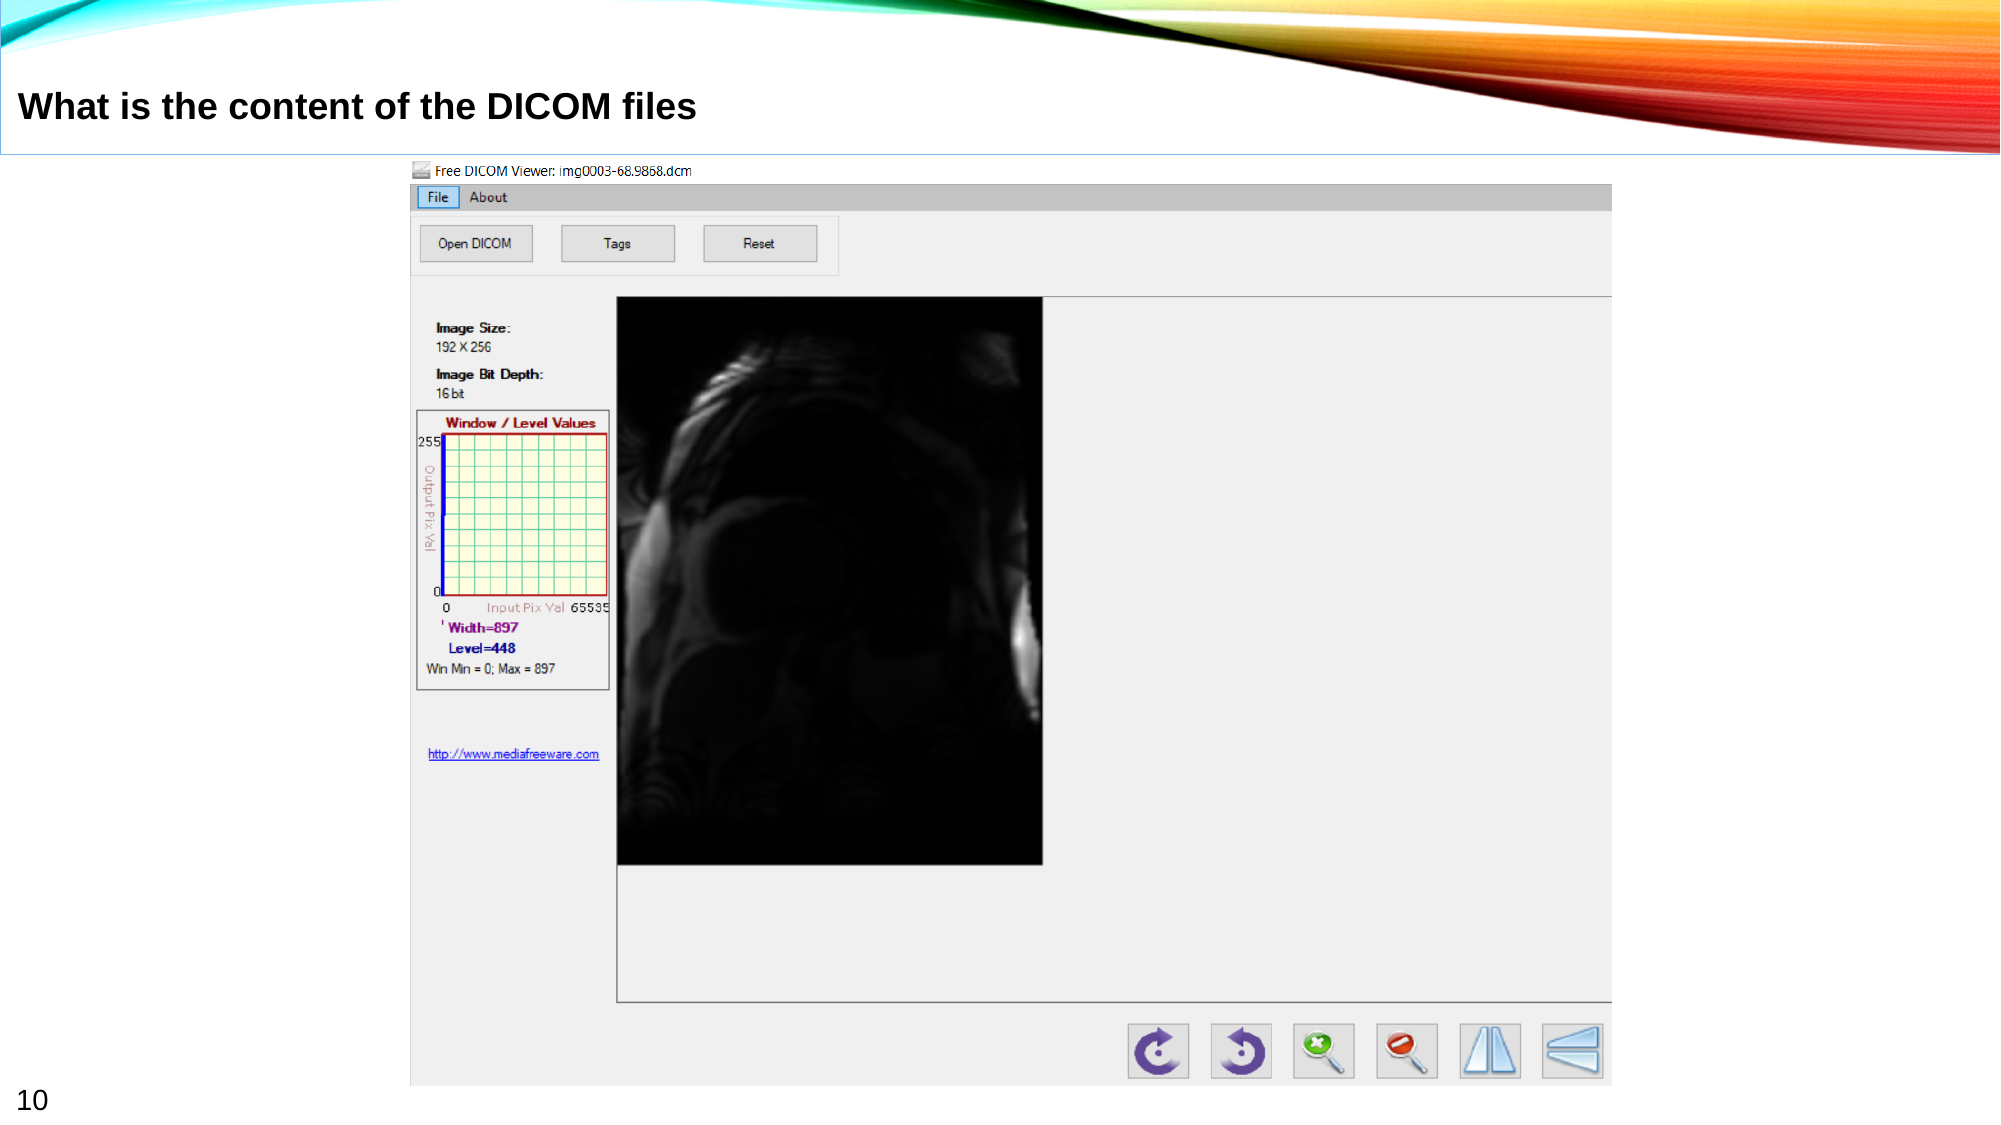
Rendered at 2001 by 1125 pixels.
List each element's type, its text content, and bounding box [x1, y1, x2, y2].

picture [410, 157, 1612, 1086]
picture [0, 0, 2000, 155]
slide_number 10 [0, 1073, 64, 1125]
